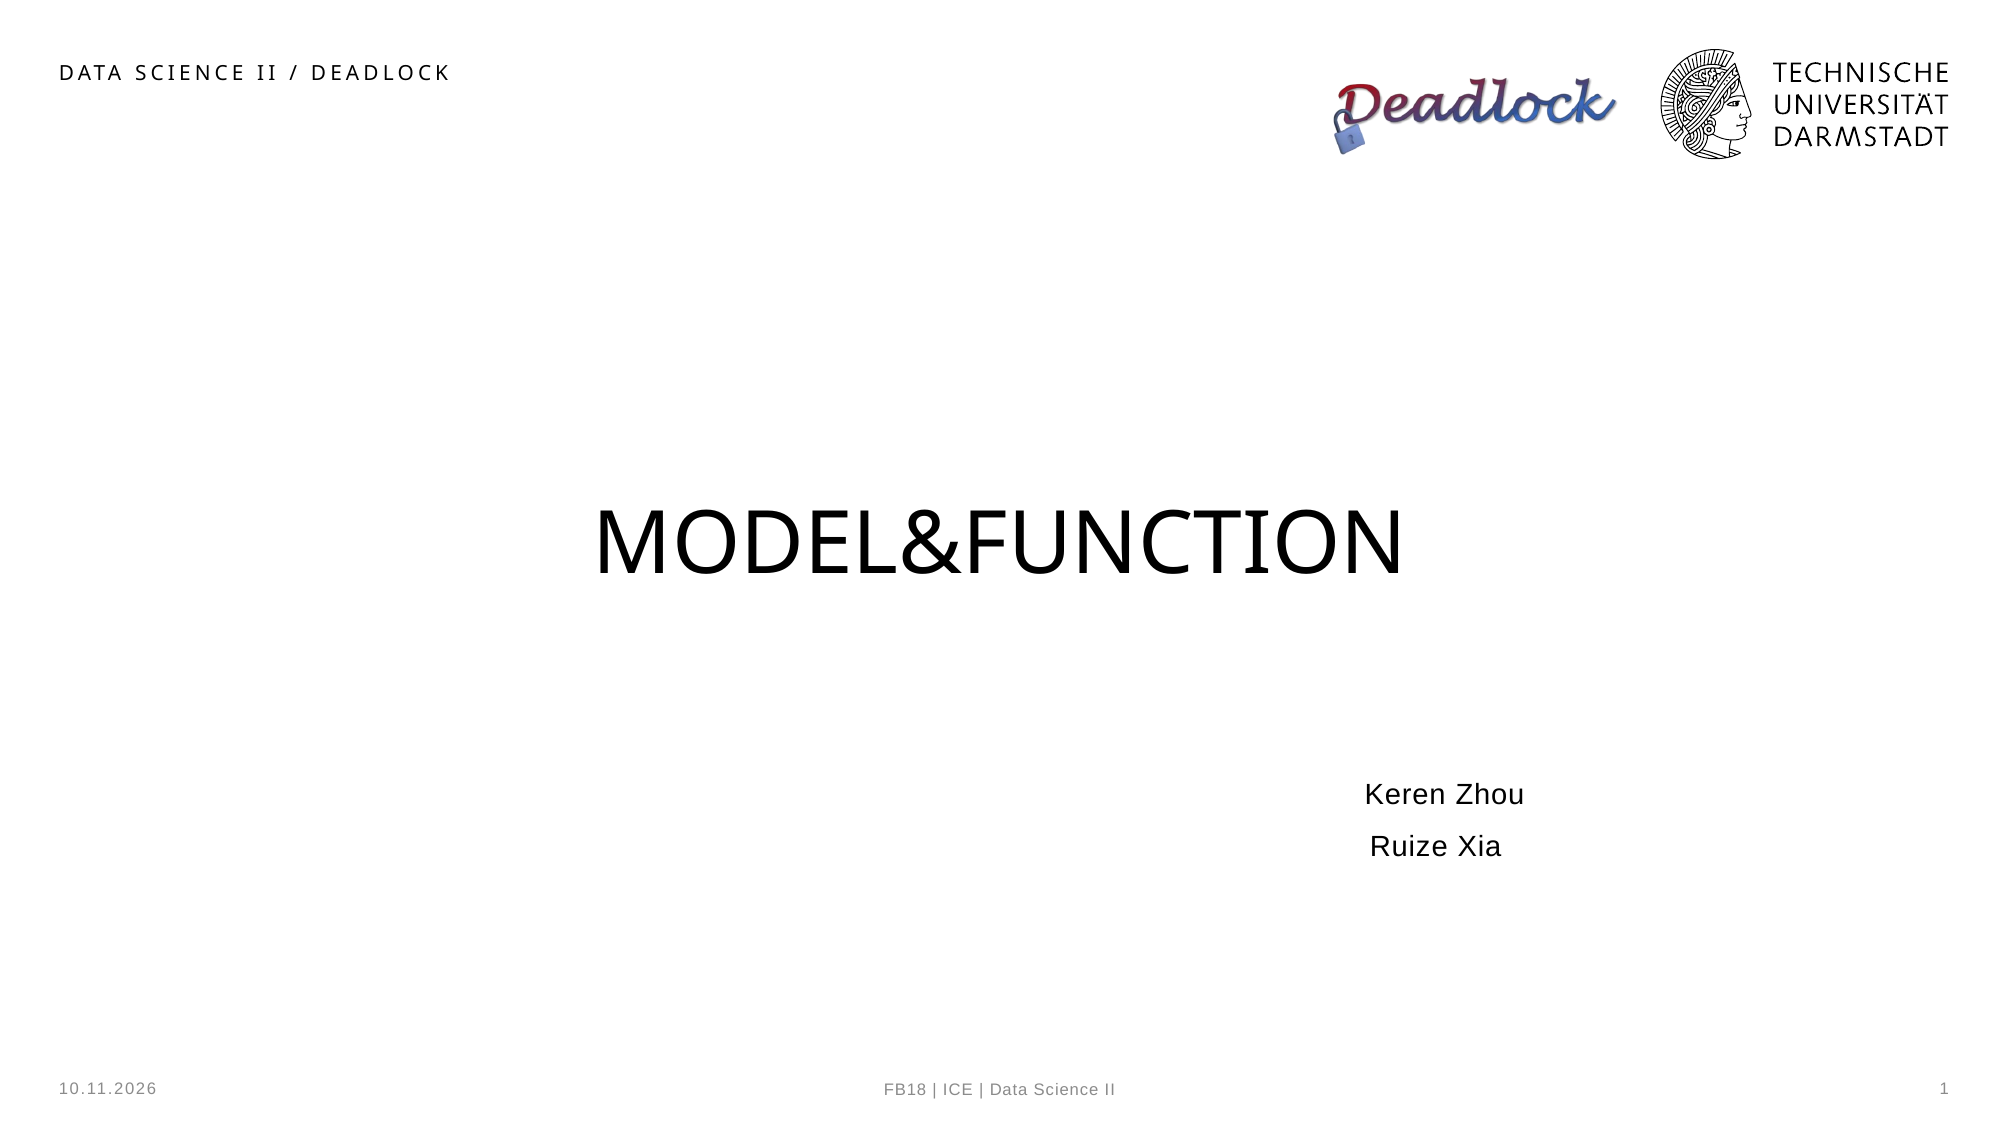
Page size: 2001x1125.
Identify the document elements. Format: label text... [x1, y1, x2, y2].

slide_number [59, 1075, 296, 1106]
title Model&function [232, 413, 1768, 591]
footer Data Science II / Deadlock [59, 59, 1300, 89]
picture [1300, 25, 1651, 168]
slide_number 1 [1708, 1075, 1949, 1106]
subtitle Keren Zhou Ruize Xia [232, 621, 1768, 863]
